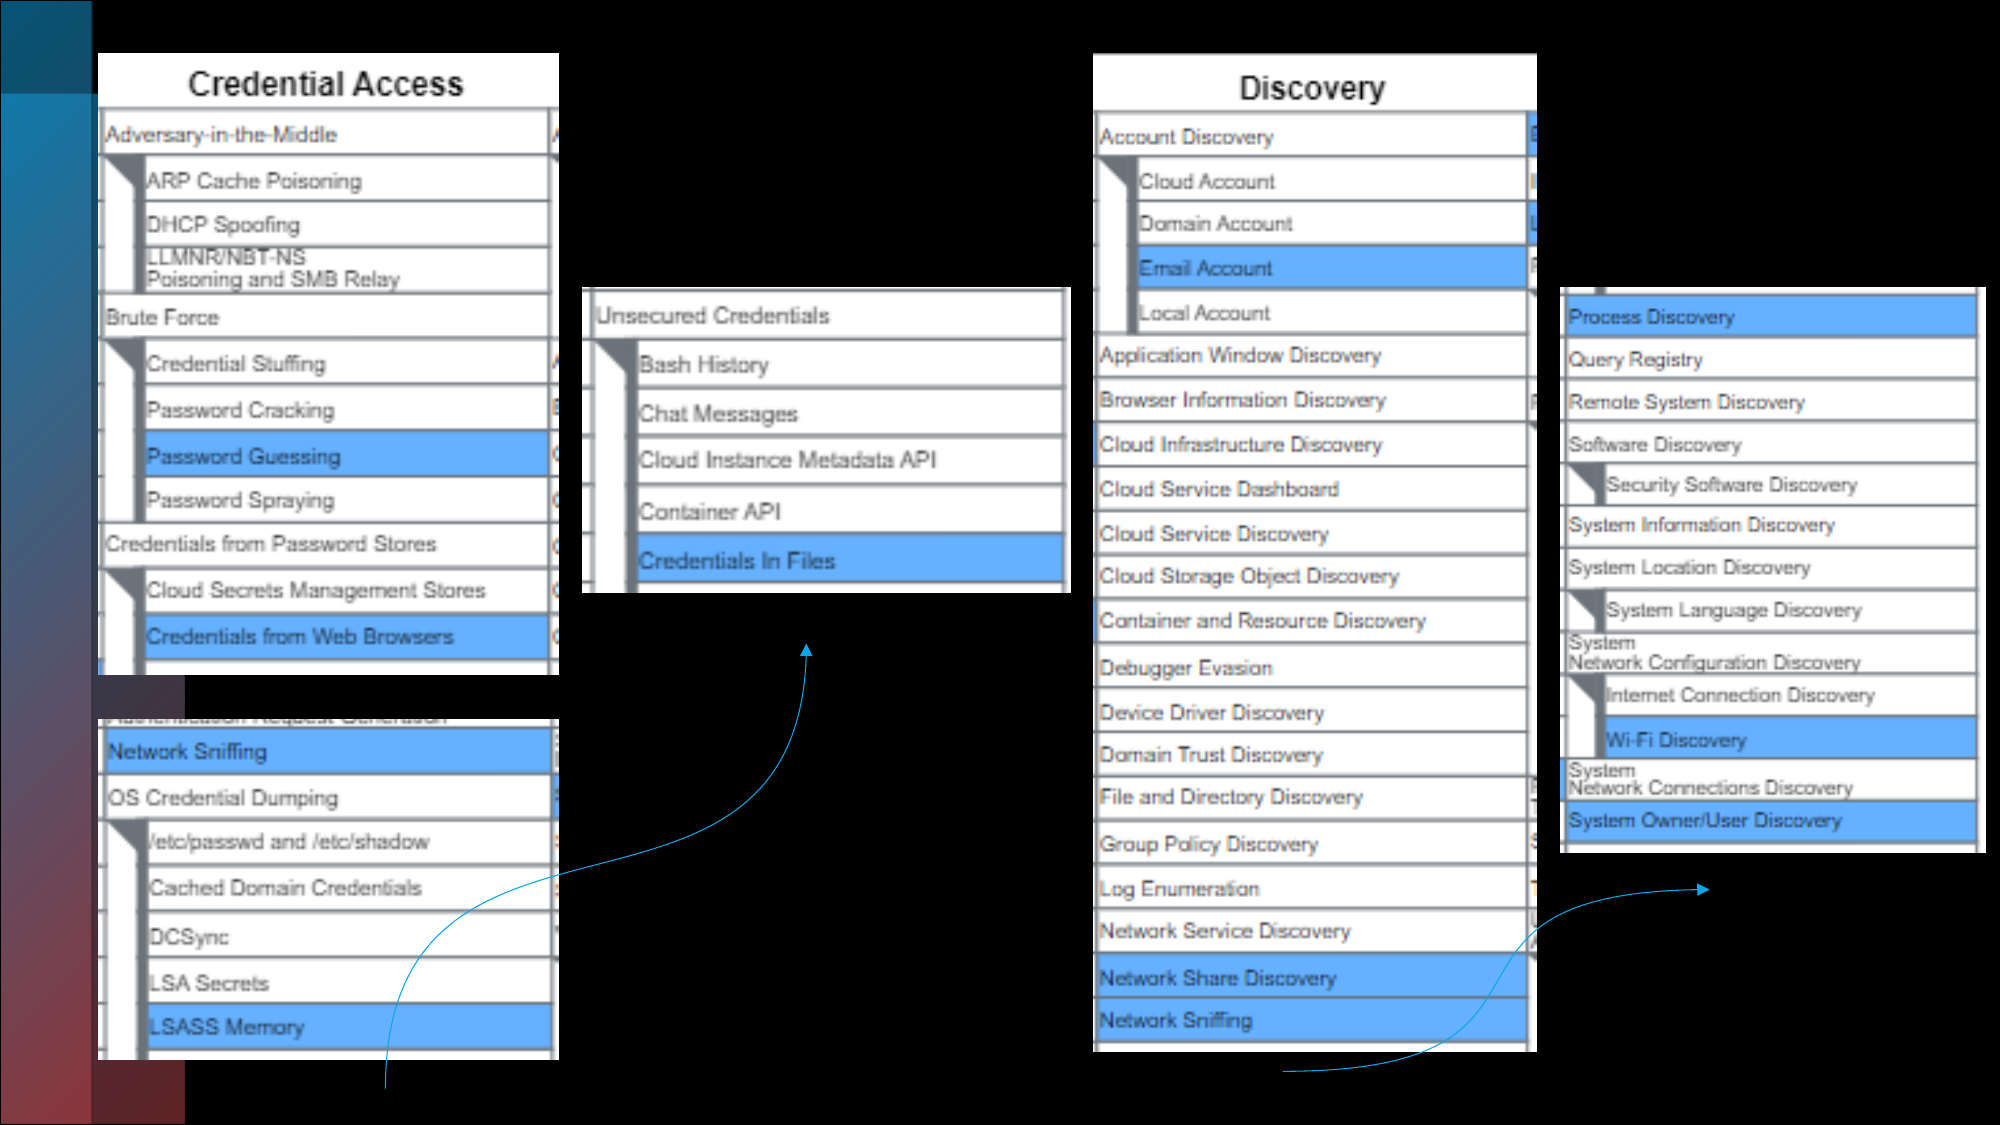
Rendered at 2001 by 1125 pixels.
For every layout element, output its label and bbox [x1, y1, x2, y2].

picture [98, 719, 373, 1060]
text_box [373, 655, 819, 1077]
picture [1093, 53, 1537, 1052]
picture [98, 53, 559, 675]
picture [1560, 287, 1986, 854]
text_box [1282, 889, 1710, 1072]
picture [582, 287, 1071, 593]
